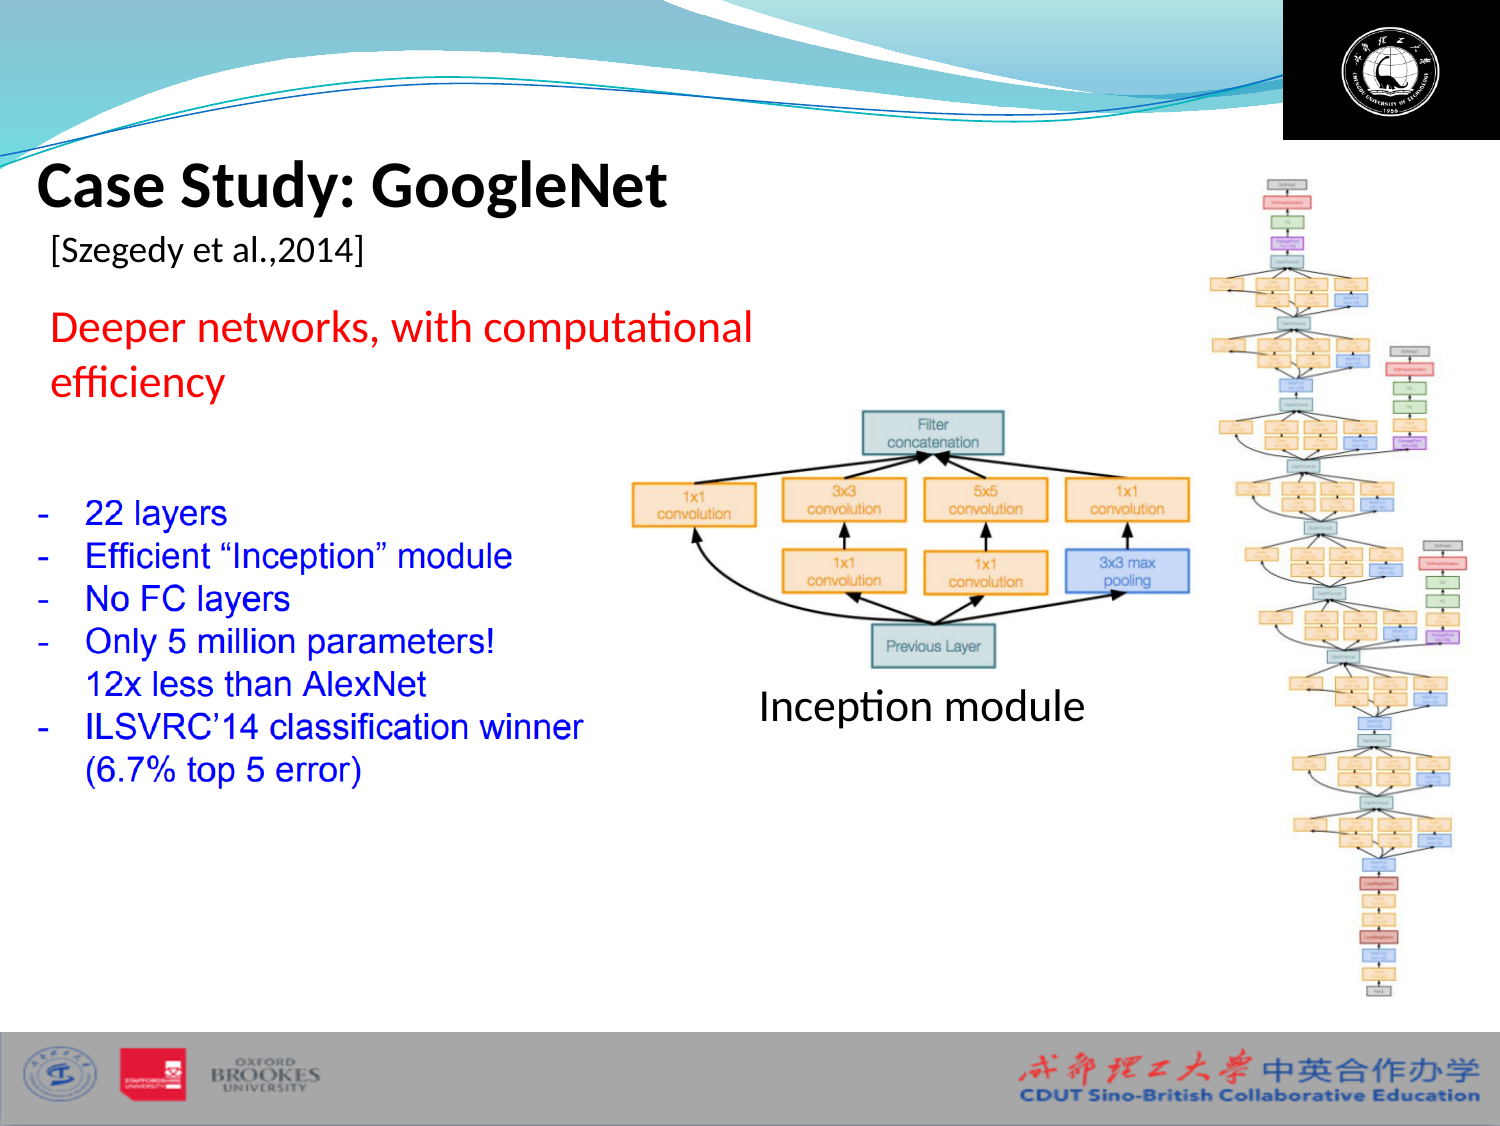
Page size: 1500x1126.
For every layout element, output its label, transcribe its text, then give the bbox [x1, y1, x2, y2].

text_box Case Study: GoogleNet [37, 140, 763, 226]
text_box Deeper networks, with computational efficiency [50, 297, 900, 413]
text_box [Szegedy et al.,2014] [50, 225, 388, 279]
text_box Inception module [758, 687, 1113, 726]
picture [0, 1031, 1500, 1126]
picture [24, 487, 593, 805]
picture [1283, 0, 1500, 140]
picture [624, 406, 1198, 676]
picture [1205, 169, 1476, 1001]
